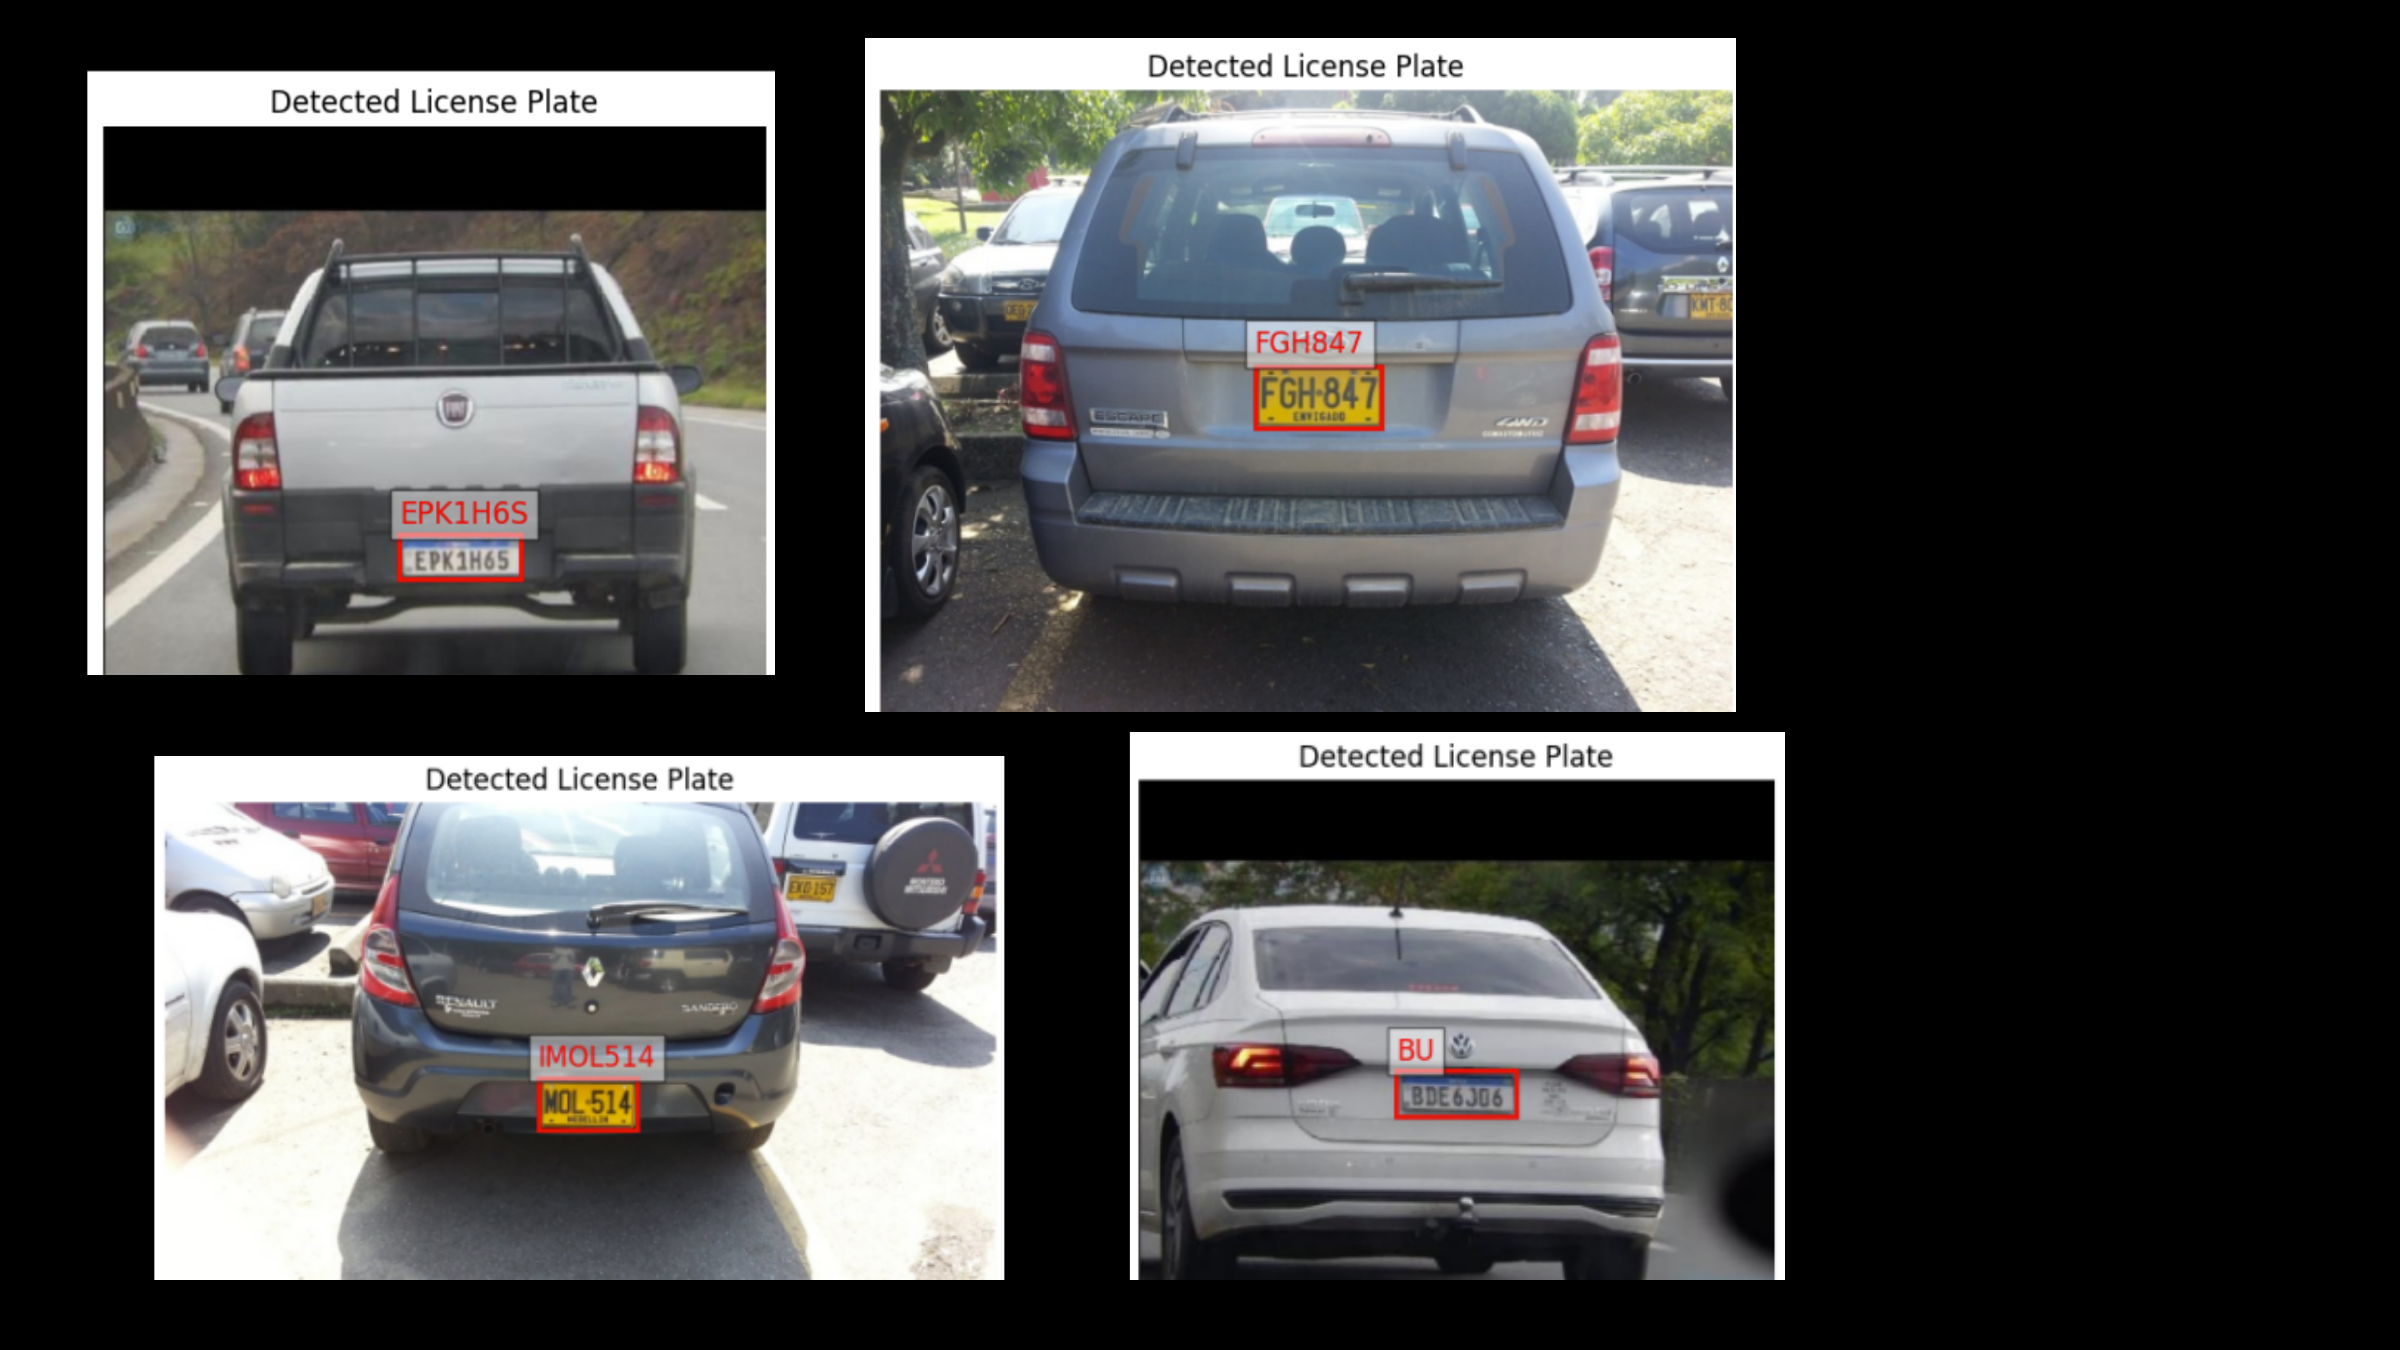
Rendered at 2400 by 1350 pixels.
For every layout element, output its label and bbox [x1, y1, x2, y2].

picture [1129, 732, 1785, 1280]
picture [154, 756, 1005, 1280]
picture [87, 70, 775, 675]
list [865, 38, 1736, 712]
